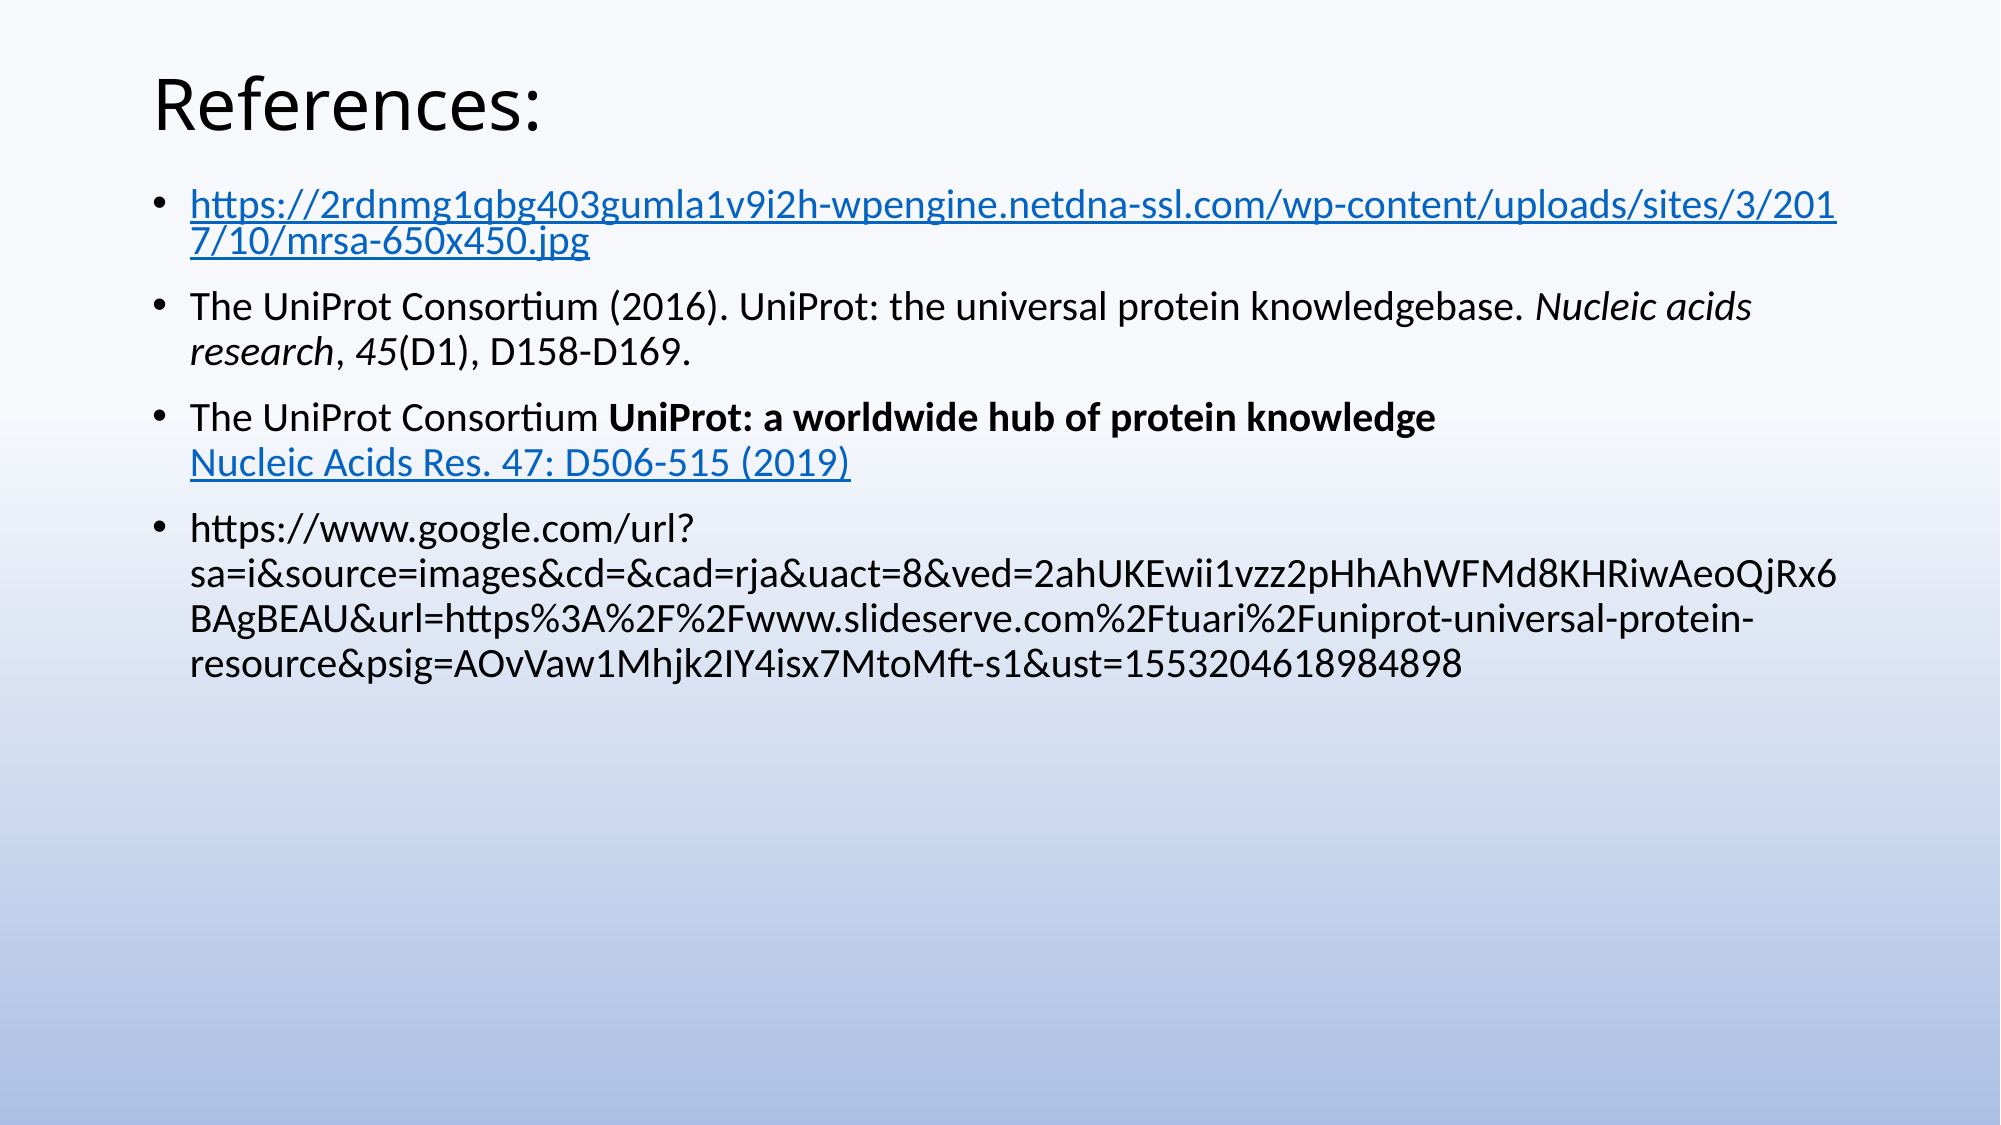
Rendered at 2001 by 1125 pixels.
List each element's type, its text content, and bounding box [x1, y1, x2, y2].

title References: [137, 59, 591, 174]
list https://2rdnmg1qbg403gumla1v9i2h-wpengine.netdna-ssl.com/wp-content/uploads/sites/3/2017/10/mrsa-650x450.jpg The UniProt Consortium (2016). UniProt: the universal protein knowledgebase. Nucleic acids research, 45(D1), D158-D169. The UniProt Consortium UniProt: a worldwide hub of protein knowledge Nucleic Acids Res. 47: D506-515 (2019) https://www.google.com/url?sa=i&source=images&cd=&cad=rja&uact=8&ved=2ahUKEwii1vzz2pHhAhWFMd8KHRiwAeoQjRx6BAgBEAU&url=https%3A%2F%2Fwww.slideserve.com%2Ftuari%2Funiprot-universal-protein-resource&psig=AOvVaw1Mhjk2IY4isx7MtoMft-s1&ust=1553204618984898 [137, 174, 1863, 889]
